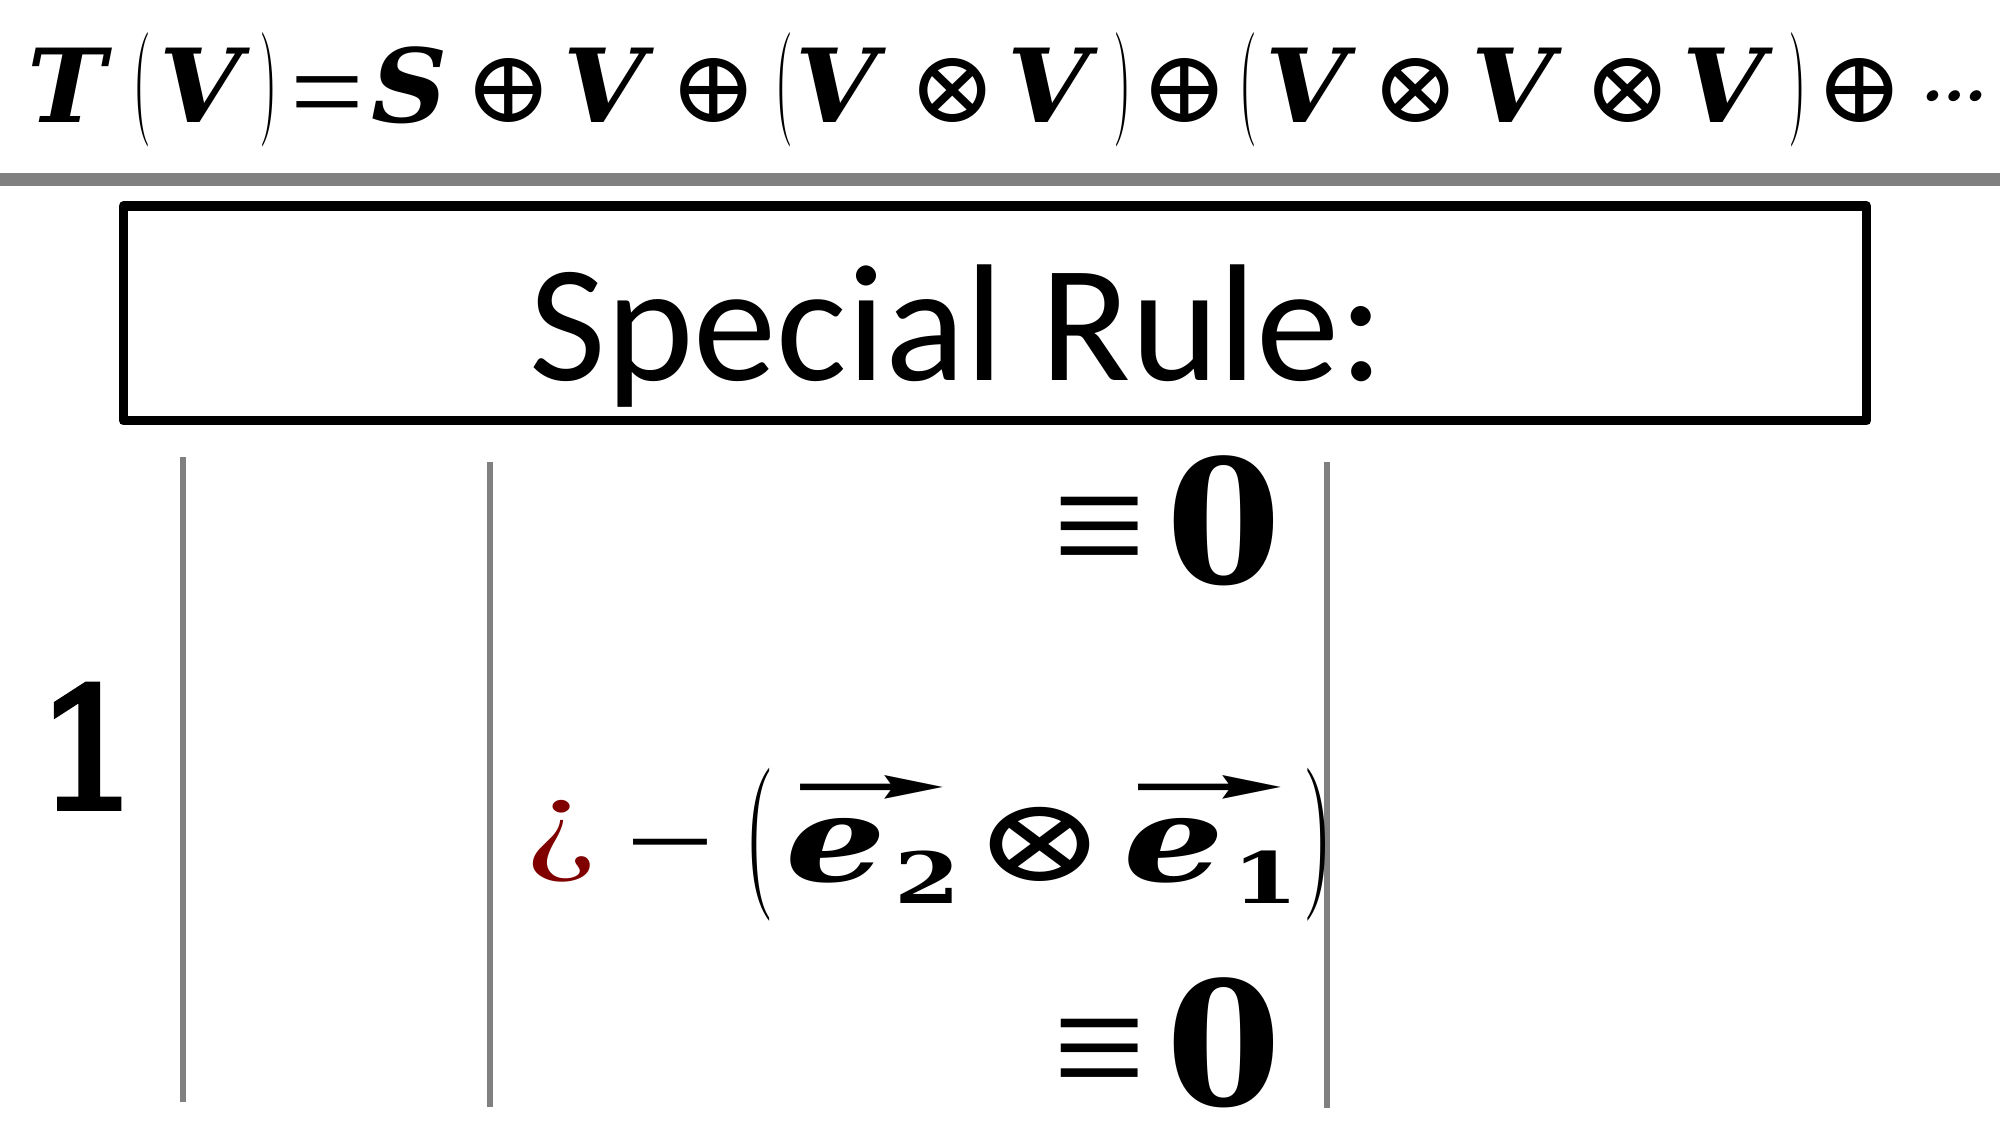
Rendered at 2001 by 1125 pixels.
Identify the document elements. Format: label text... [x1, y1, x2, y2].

text_box 1 [0, 634, 180, 849]
